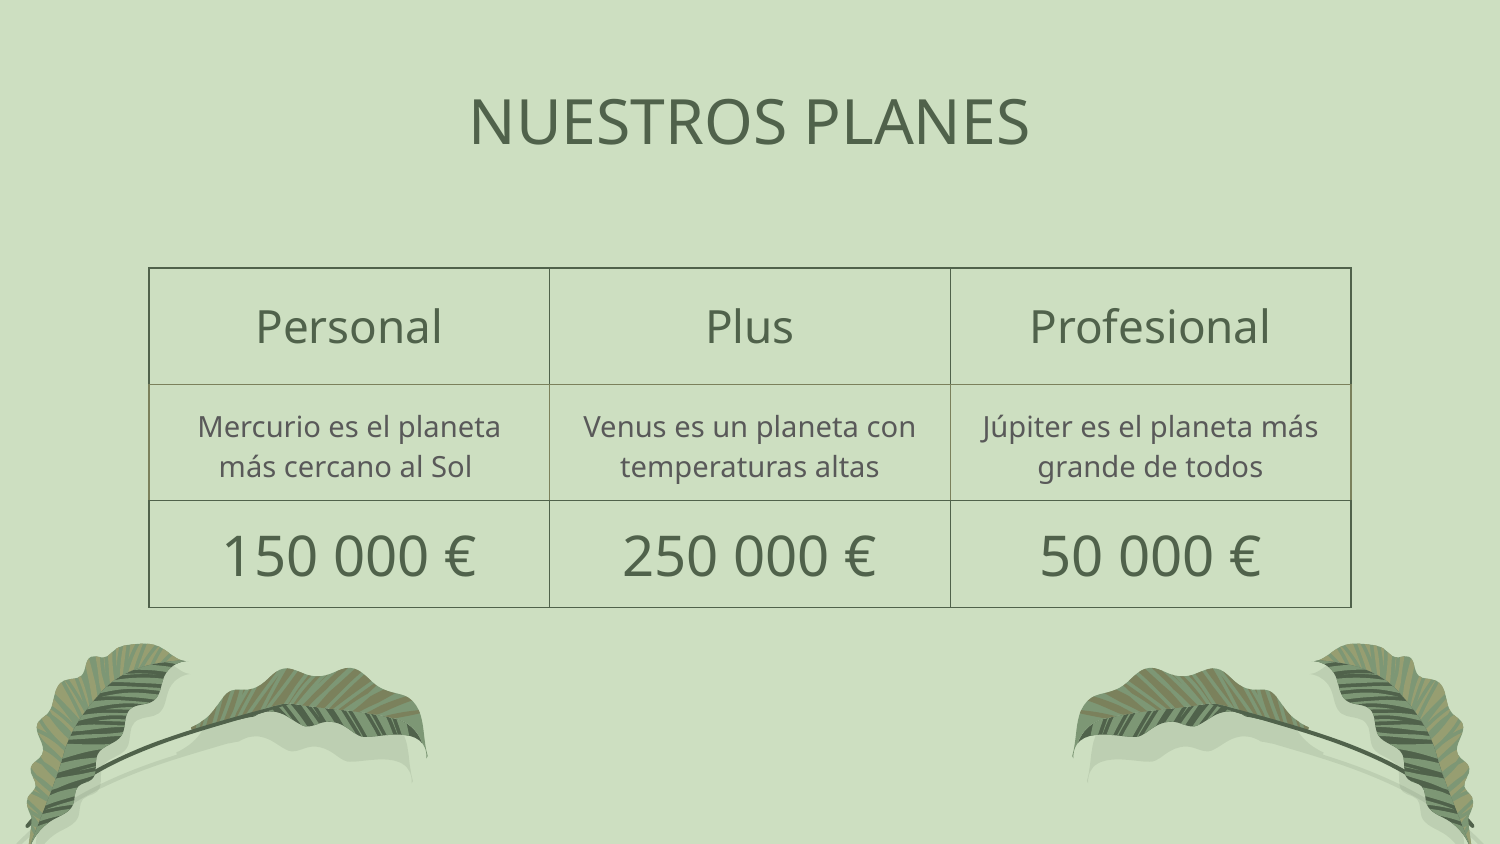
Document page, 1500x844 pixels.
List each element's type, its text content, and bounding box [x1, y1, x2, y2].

table_cell Mercurio es el planeta más cercano al Sol [150, 385, 549, 500]
table_cell 150 000 € [150, 501, 549, 607]
table_cell Júpiter es el planeta más grande de todos [951, 385, 1350, 500]
table_cell Venus es un planeta con temperaturas altas [550, 385, 950, 500]
table_header Plus [550, 269, 950, 384]
text_box NUESTROS PLANES [118, 72, 1382, 167]
table_cell 250 000 € [550, 501, 950, 607]
table_header Personal [150, 269, 549, 384]
table_cell 50 000 € [951, 501, 1350, 607]
table_header Profesional [951, 269, 1350, 384]
